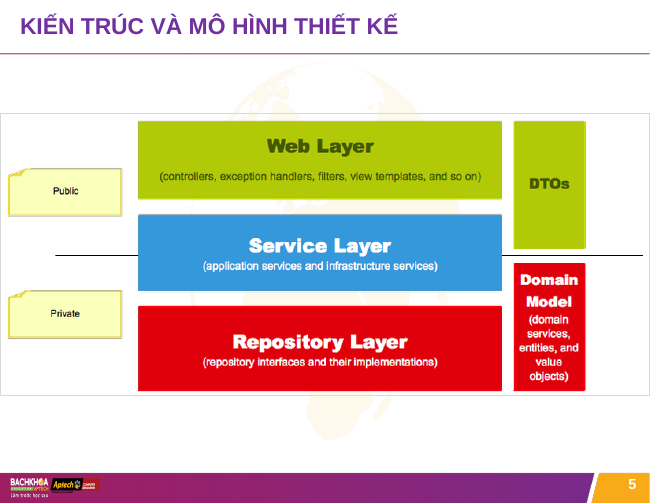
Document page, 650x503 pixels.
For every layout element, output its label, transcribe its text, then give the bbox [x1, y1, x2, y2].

title KIẾN TRÚC VÀ MÔ HÌNH THIẾT KẾ [19, 0, 629, 68]
picture [0, 0, 650, 503]
slide_number 5 [617, 404, 646, 503]
